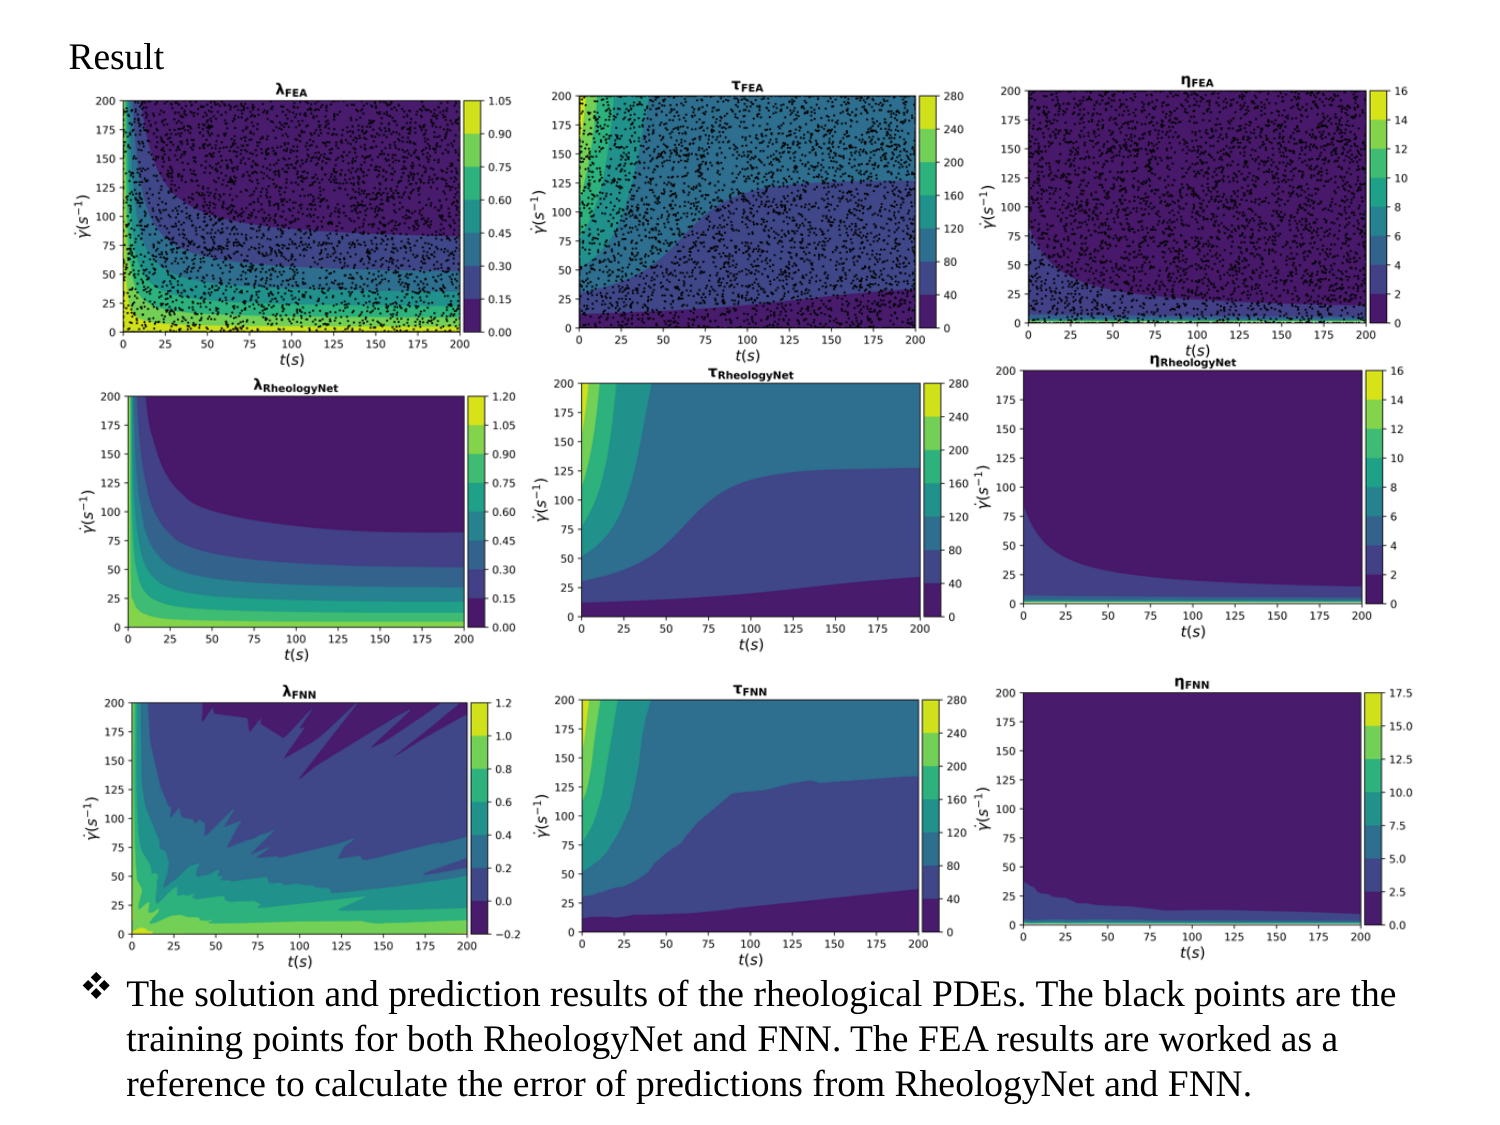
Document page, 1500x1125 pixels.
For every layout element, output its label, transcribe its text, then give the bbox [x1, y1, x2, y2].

picture [75, 668, 1421, 978]
picture [66, 66, 1416, 671]
text_box Result [53, 25, 180, 85]
text_box The solution and prediction results of the rheological PDEs. The black points are the training points for both RheologyNet and FNN. The FEA results are worked as a reference to calculate the error of predictions from RheologyNet and FNN. [64, 961, 1462, 1111]
